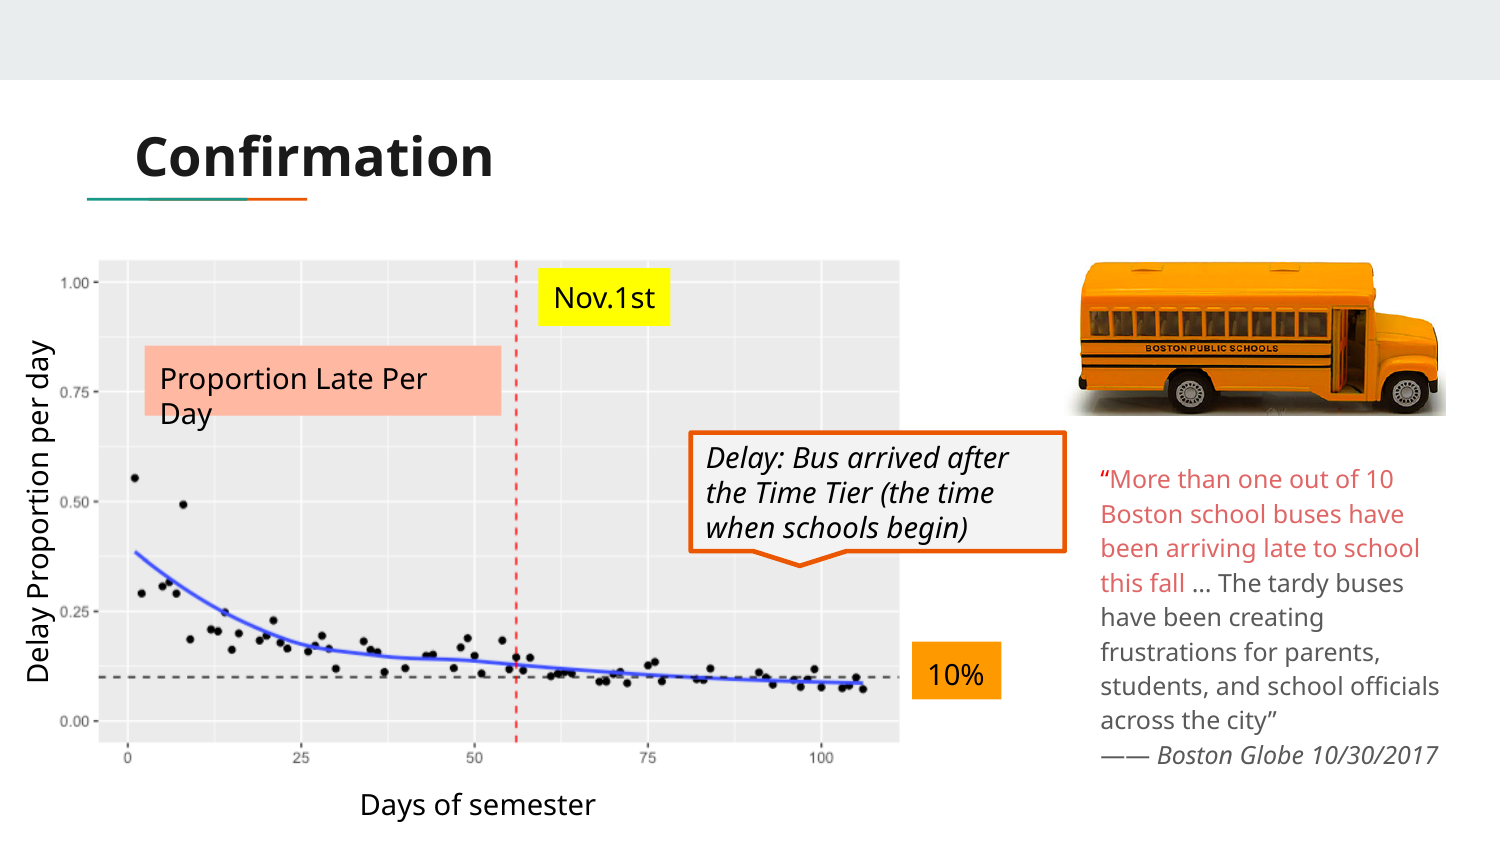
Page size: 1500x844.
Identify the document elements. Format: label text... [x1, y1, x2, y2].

picture [1064, 235, 1446, 416]
text_box “More than one out of 10 Boston school buses have been arriving late to school this fall … The tardy buses have been creating frustrations for parents, students, and school officials across the city” —— Boston Globe 10/30/2017 [1085, 444, 1460, 844]
text_box Delay: Bus arrived after the Time Tier (the time when schools begin) [917, 432, 1065, 552]
text_box Delay Proportion per day [3, 176, 57, 700]
text_box Days of semester [344, 780, 643, 814]
picture [55, 252, 913, 772]
text_box 10% [917, 641, 1002, 700]
title Confirmation [119, 107, 1381, 195]
